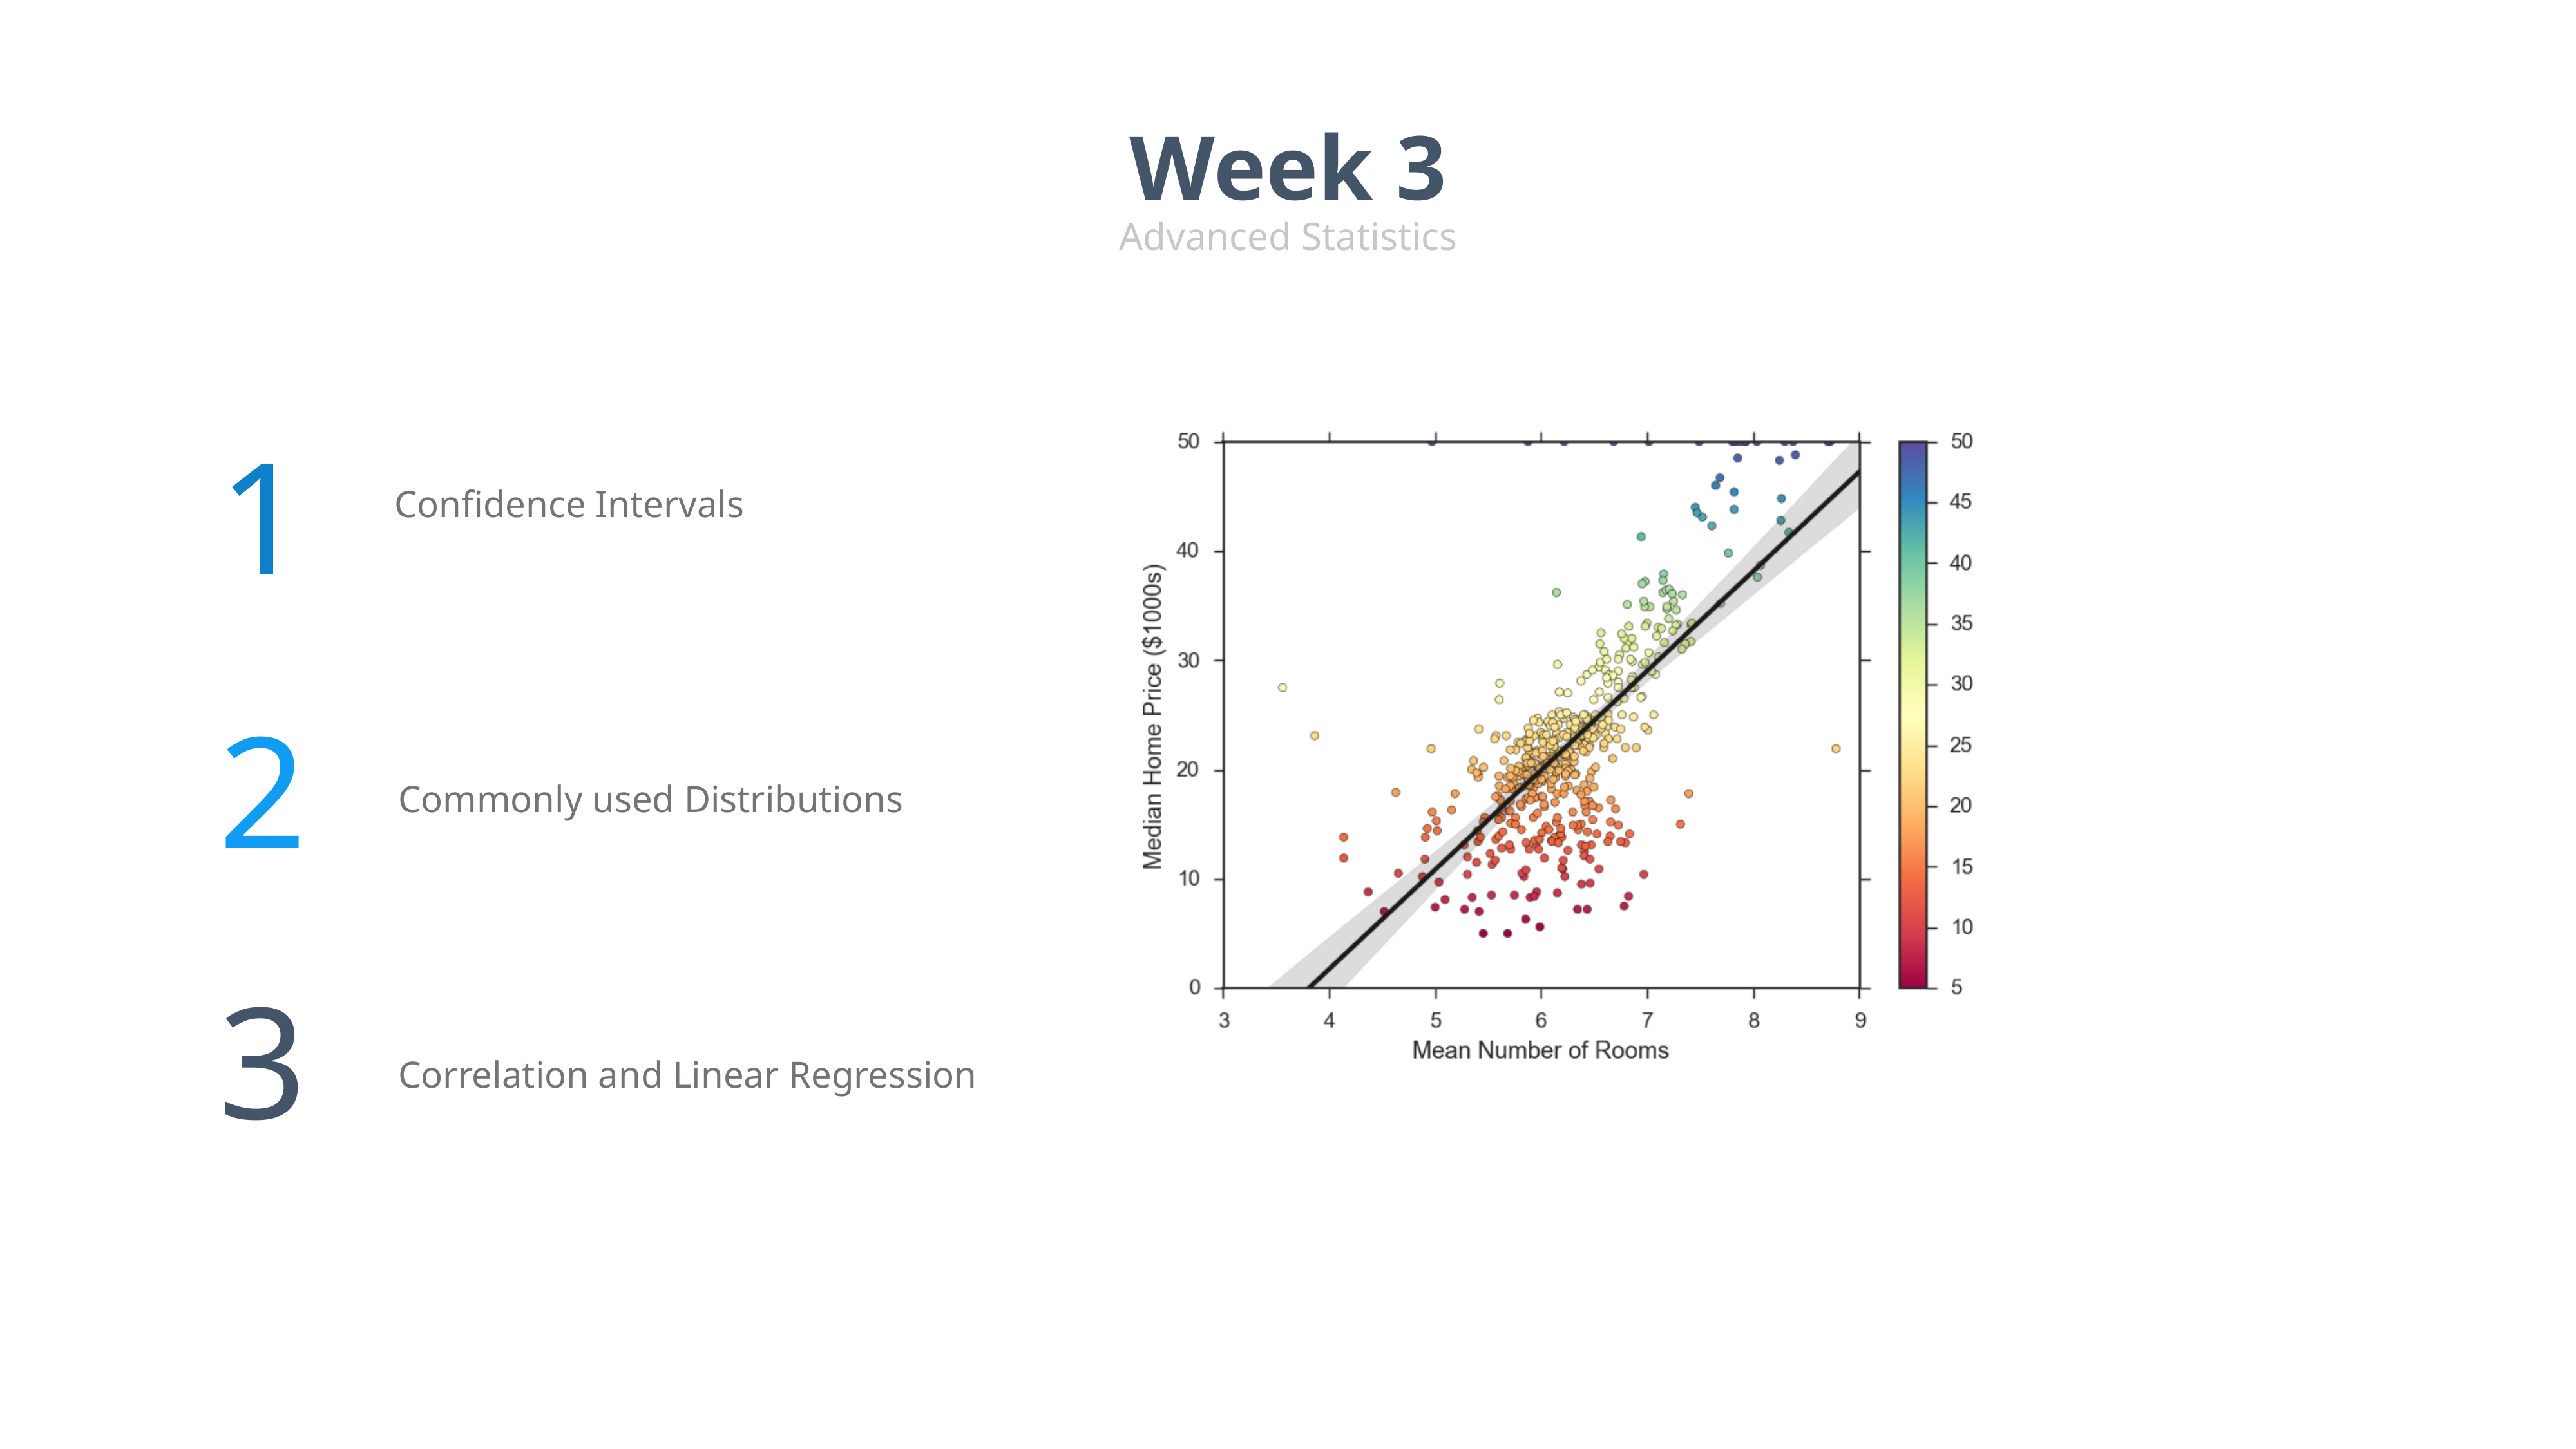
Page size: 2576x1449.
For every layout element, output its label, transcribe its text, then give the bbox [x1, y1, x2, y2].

text_box Correlation and Linear Regression [375, 1026, 1182, 1107]
picture [1131, 421, 1986, 1075]
text_box 2 [209, 677, 317, 885]
text_box Advanced Statistics [1109, 207, 1467, 263]
text_box Week 3 [1120, 78, 1457, 207]
text_box 1 [209, 402, 317, 610]
text_box Confidence Intervals [371, 455, 1131, 536]
text_box 3 [209, 947, 317, 1155]
text_box Commonly used Distributions [375, 750, 1131, 831]
